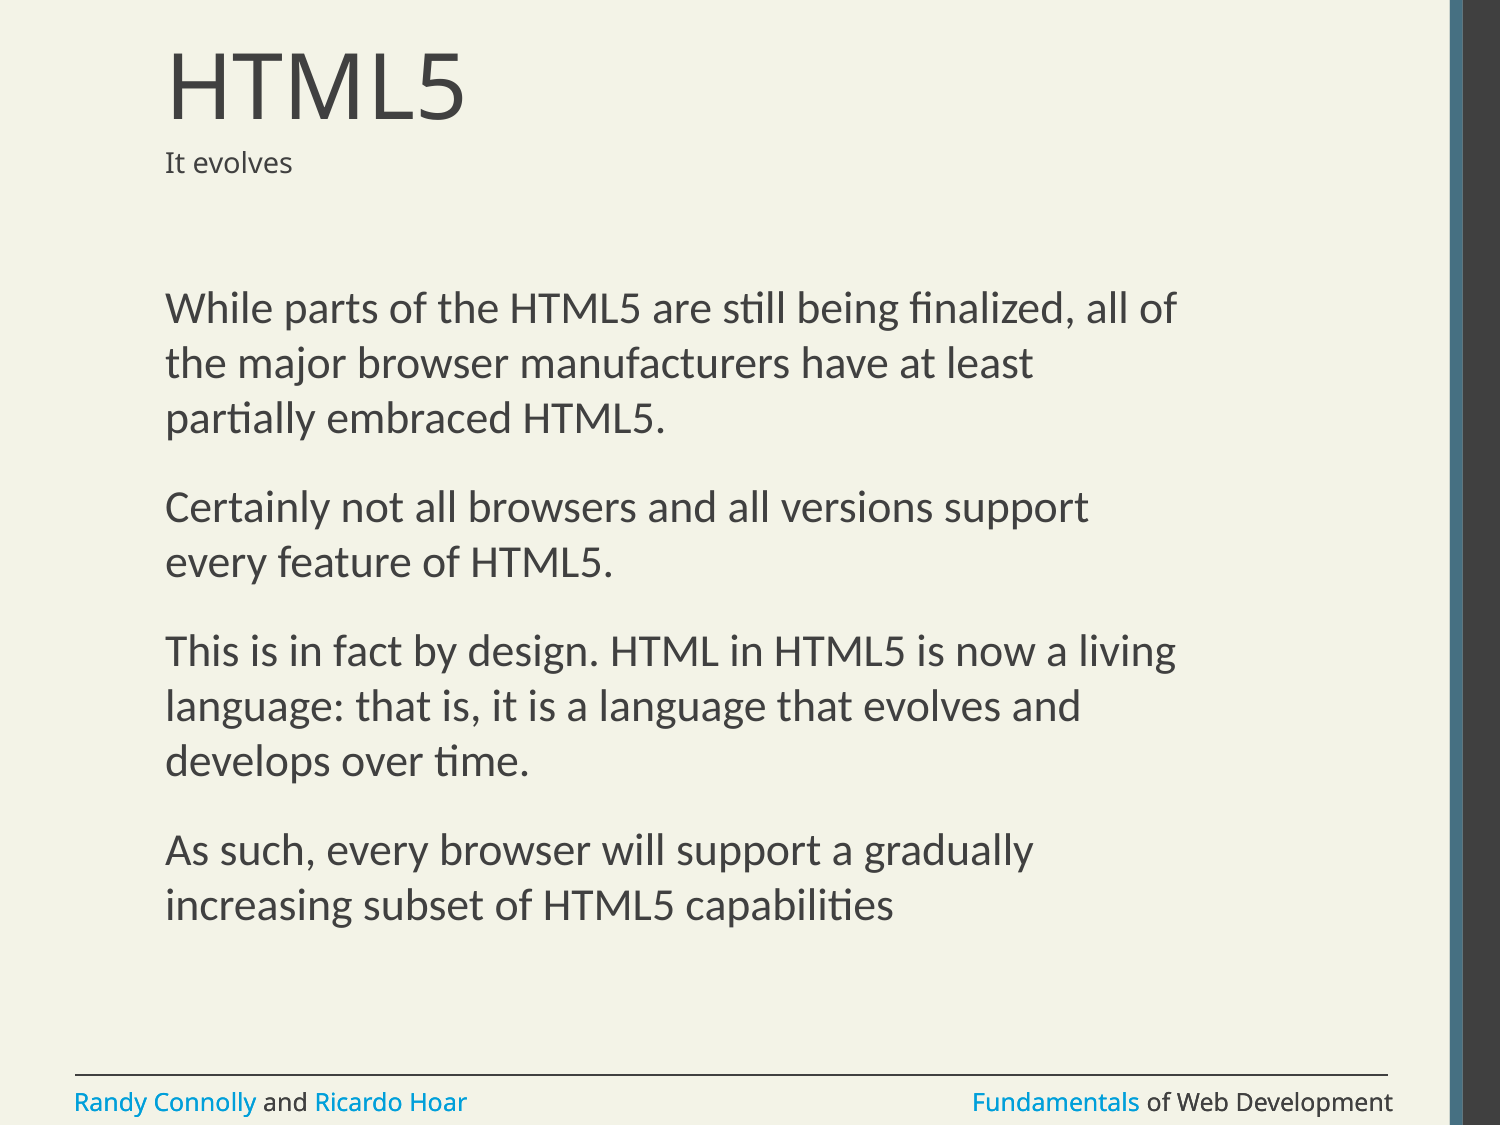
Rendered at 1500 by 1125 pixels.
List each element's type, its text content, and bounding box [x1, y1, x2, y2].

list While parts of the HTML5 are still being finalized, all of the major browser manufacturers have at least partially embraced HTML5. Certainly not all browsers and all versions support every feature of HTML5. This is in fact by design. HTML in HTML5 is now a living language: that is, it is a language that evolves and develops over time. As such, every browser will support a gradually increasing subset of HTML5 capabilities [150, 270, 1200, 1013]
list It evolves [150, 137, 1200, 188]
title HTML5 [150, 20, 1425, 188]
